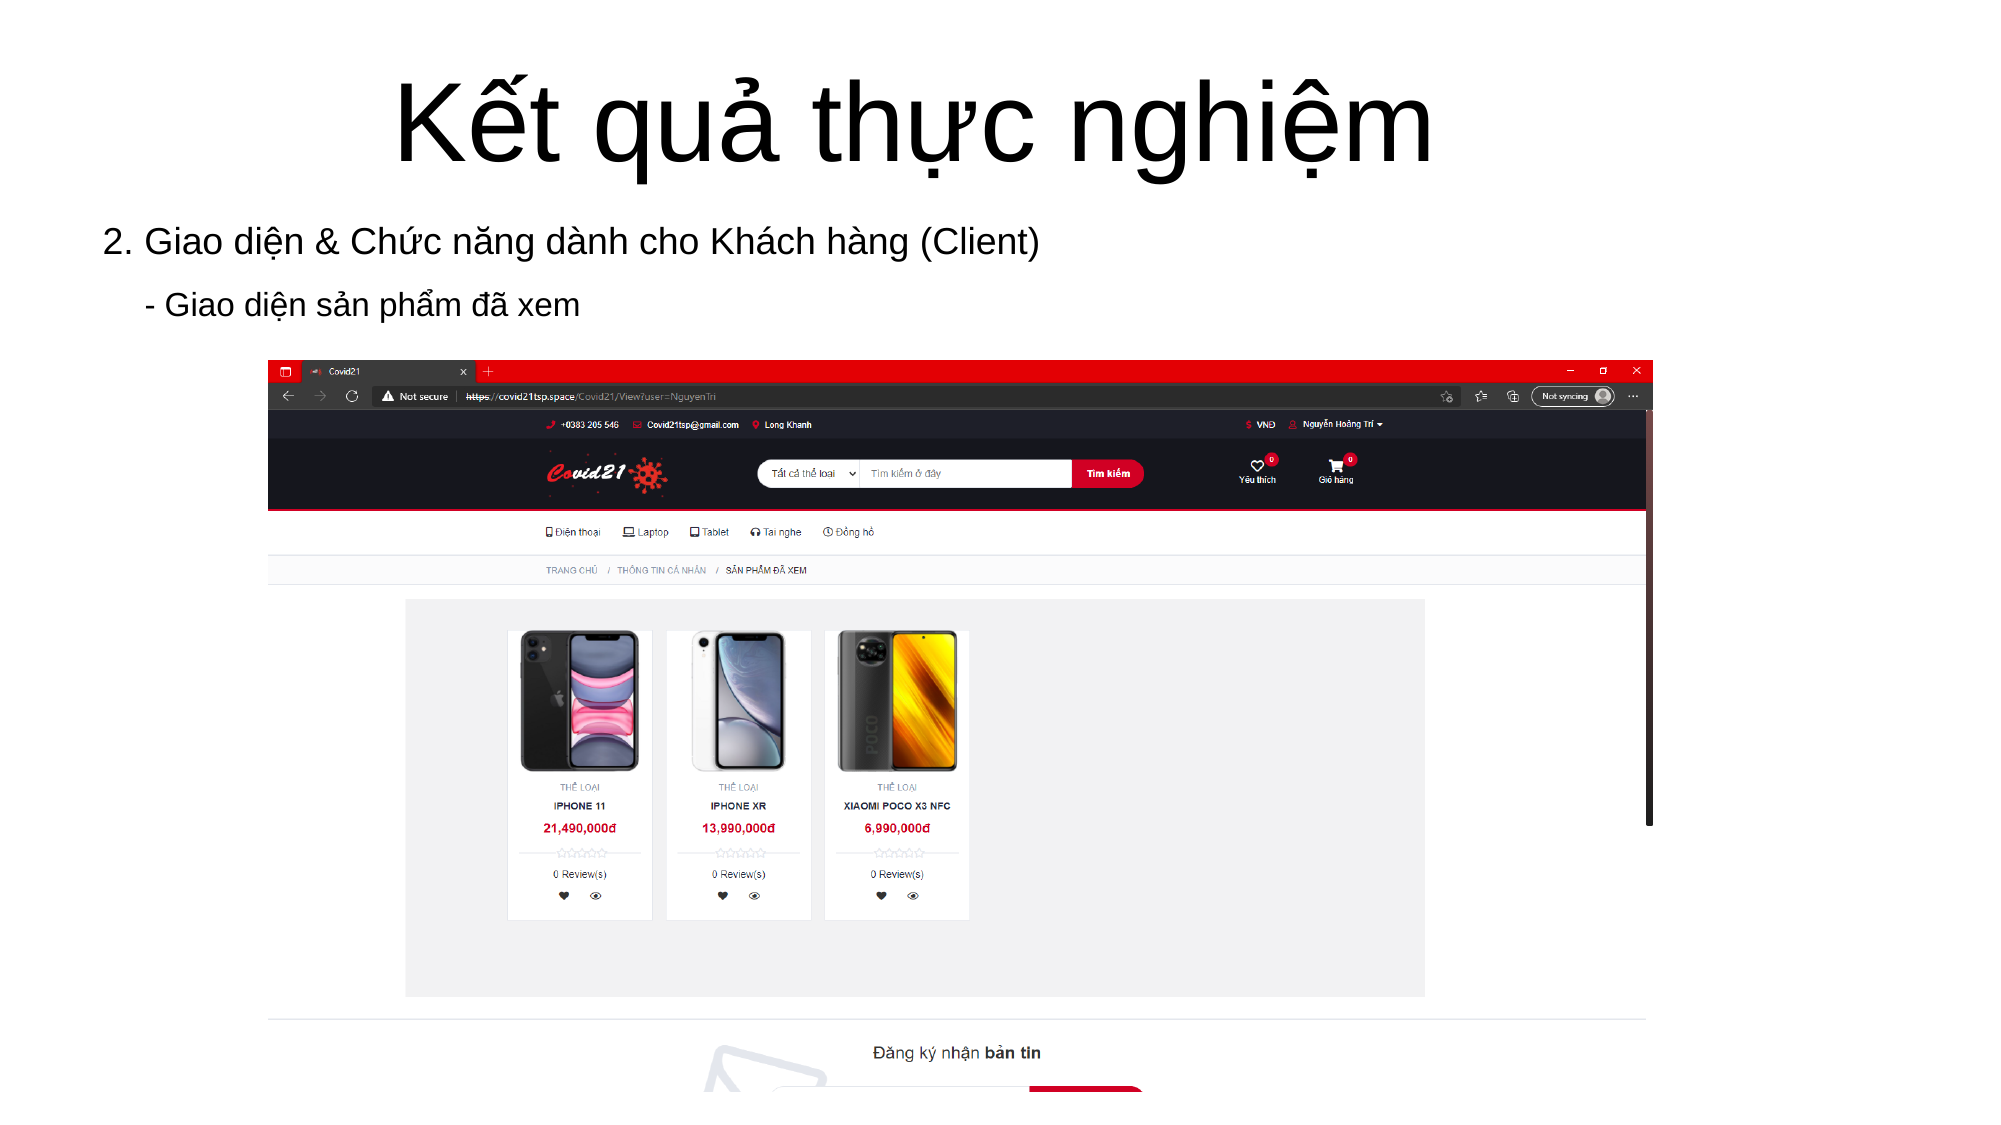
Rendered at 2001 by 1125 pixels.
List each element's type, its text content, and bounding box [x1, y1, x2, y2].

picture [268, 360, 1653, 1092]
text_box Kết quả thực nghiệm [377, 41, 1653, 192]
text_box 2. Giao diện & Chức năng dành cho Khách hàng (Client) [87, 209, 1275, 360]
text_box - Giao diện sản phẩm đã xem [129, 275, 597, 331]
